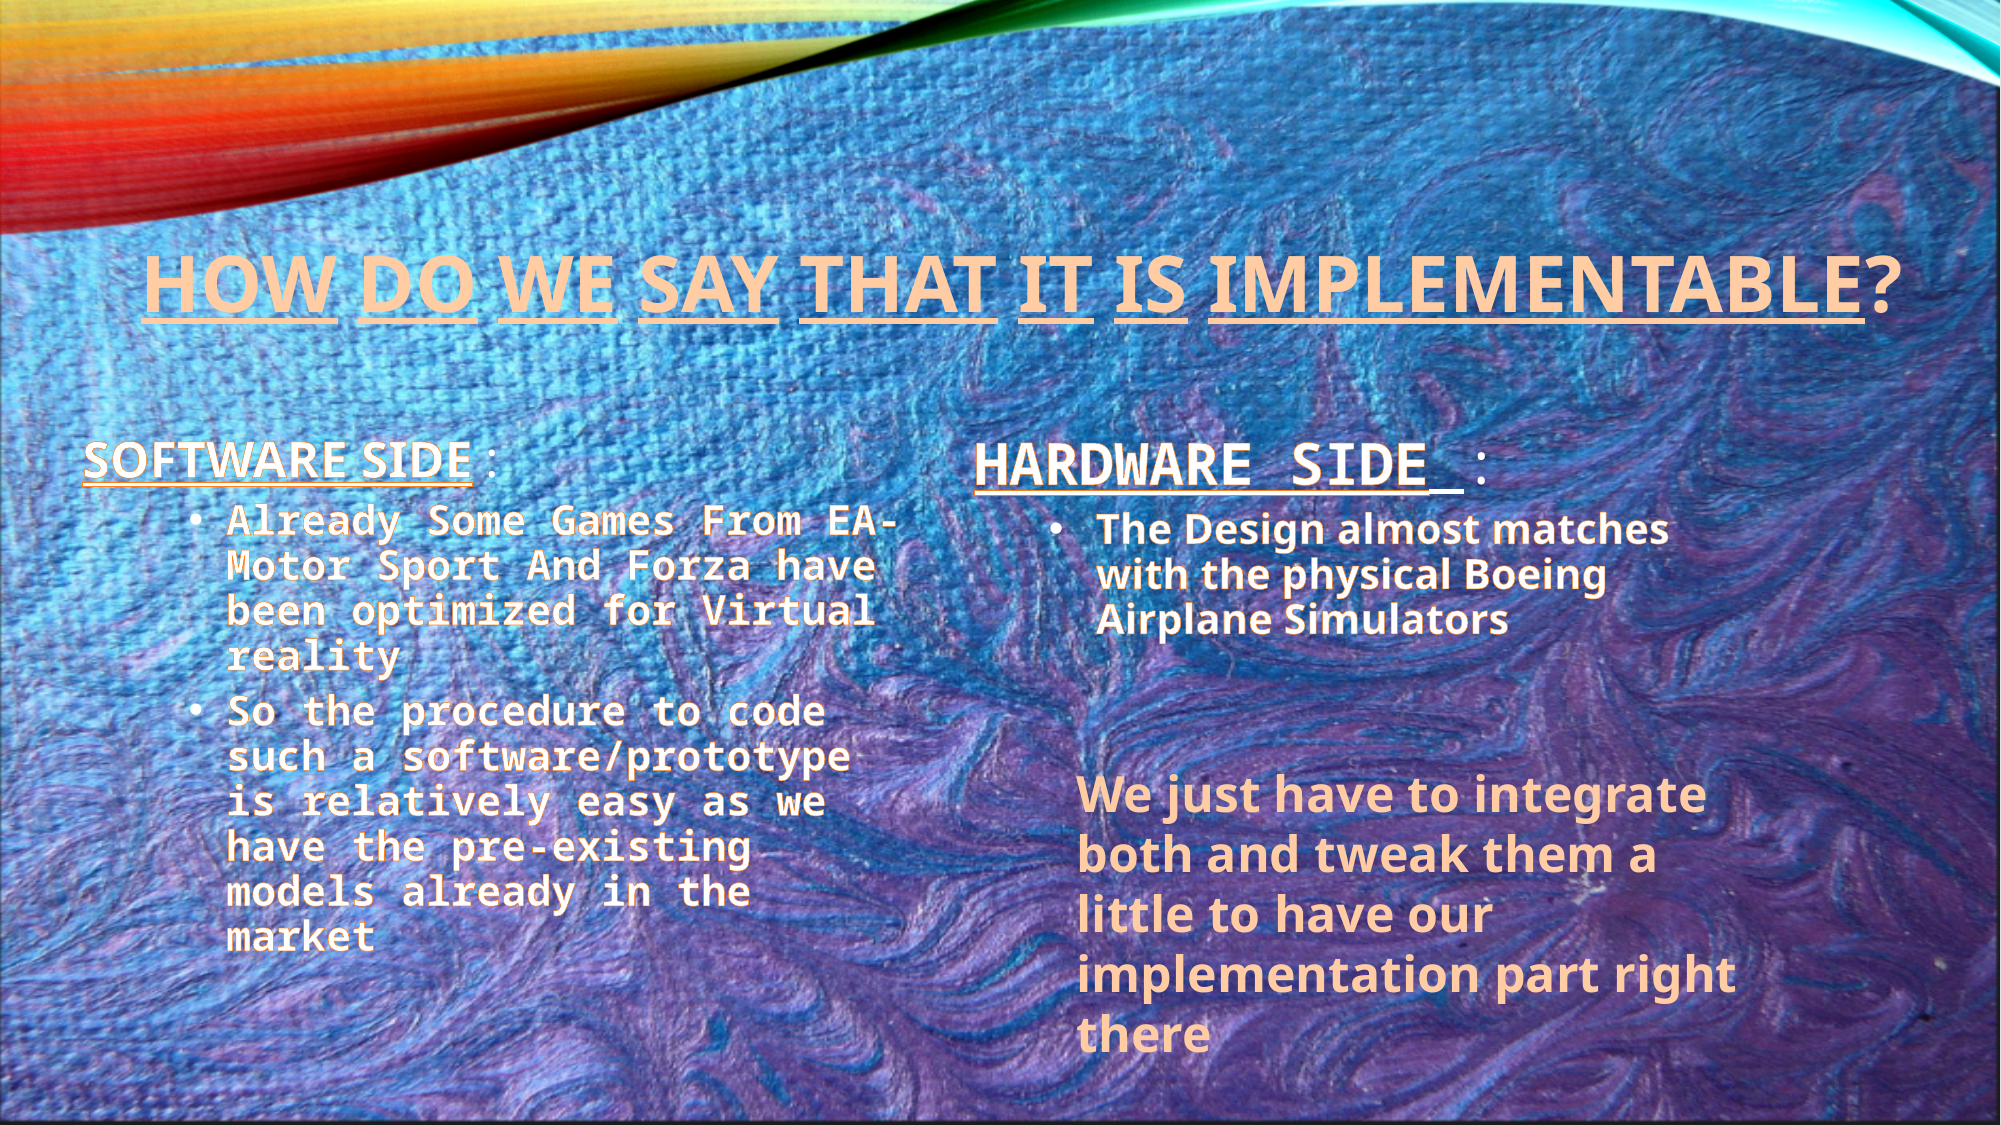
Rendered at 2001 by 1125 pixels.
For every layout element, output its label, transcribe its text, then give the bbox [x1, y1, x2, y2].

list SOFTWARE SIDE : Already Some Games From EA-Motor Sport And Forza have been optimized for Virtual reality So the procedure to code such a software/prototype is relatively easy as we have the pre-existing models already in the market [23, 427, 808, 988]
picture [0, 0, 2001, 1125]
list HARDWARE SIDE : The Design almost matches with the physical Boeing Airplane Simulators [808, 427, 1686, 988]
text_box [23, 857, 557, 963]
text_box We just have to integrate both and tweak them a little to have our implementation part right there [1061, 754, 1791, 1070]
title HOW DO WE SAY THAT IT IS IMPLEMENTABLE? [60, 198, 1918, 375]
